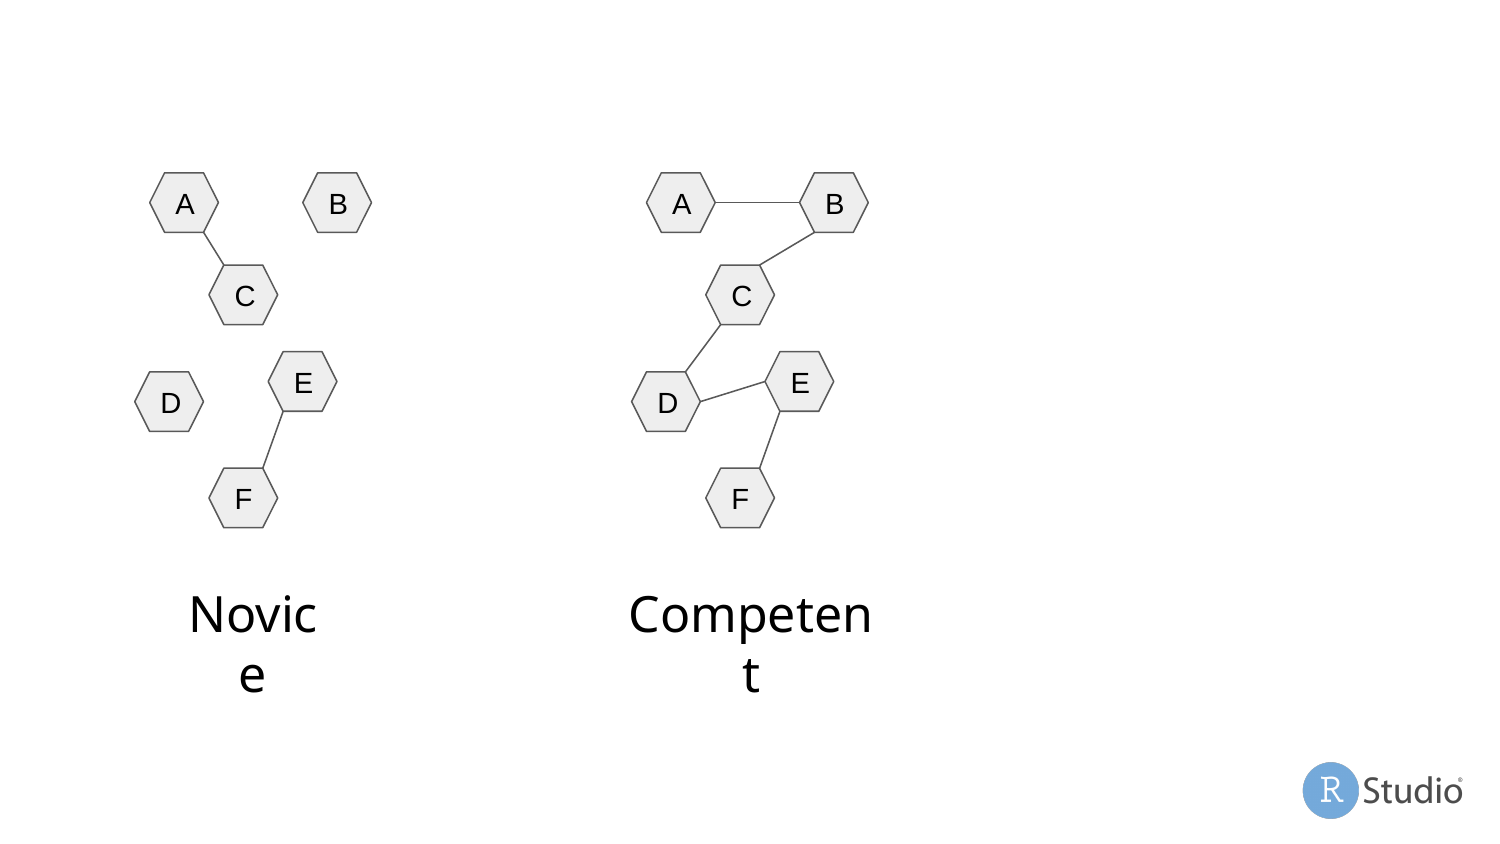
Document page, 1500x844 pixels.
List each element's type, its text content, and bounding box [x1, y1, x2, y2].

text_box A [149, 172, 219, 233]
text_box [685, 324, 721, 373]
text_box C [705, 265, 775, 325]
text_box D [631, 371, 698, 432]
text_box B [799, 172, 869, 233]
text_box F [705, 468, 775, 528]
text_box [203, 232, 225, 266]
text_box C [208, 265, 278, 325]
text_box A [646, 172, 715, 233]
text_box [759, 232, 815, 266]
text_box E [765, 351, 834, 412]
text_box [262, 411, 284, 469]
text_box E [268, 351, 337, 412]
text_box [759, 411, 781, 469]
text_box Novice [162, 602, 344, 682]
text_box D [134, 371, 204, 432]
text_box Competent [611, 602, 891, 682]
picture [1302, 762, 1463, 819]
text_box B [302, 172, 372, 233]
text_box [700, 381, 766, 402]
text_box F [208, 468, 278, 528]
